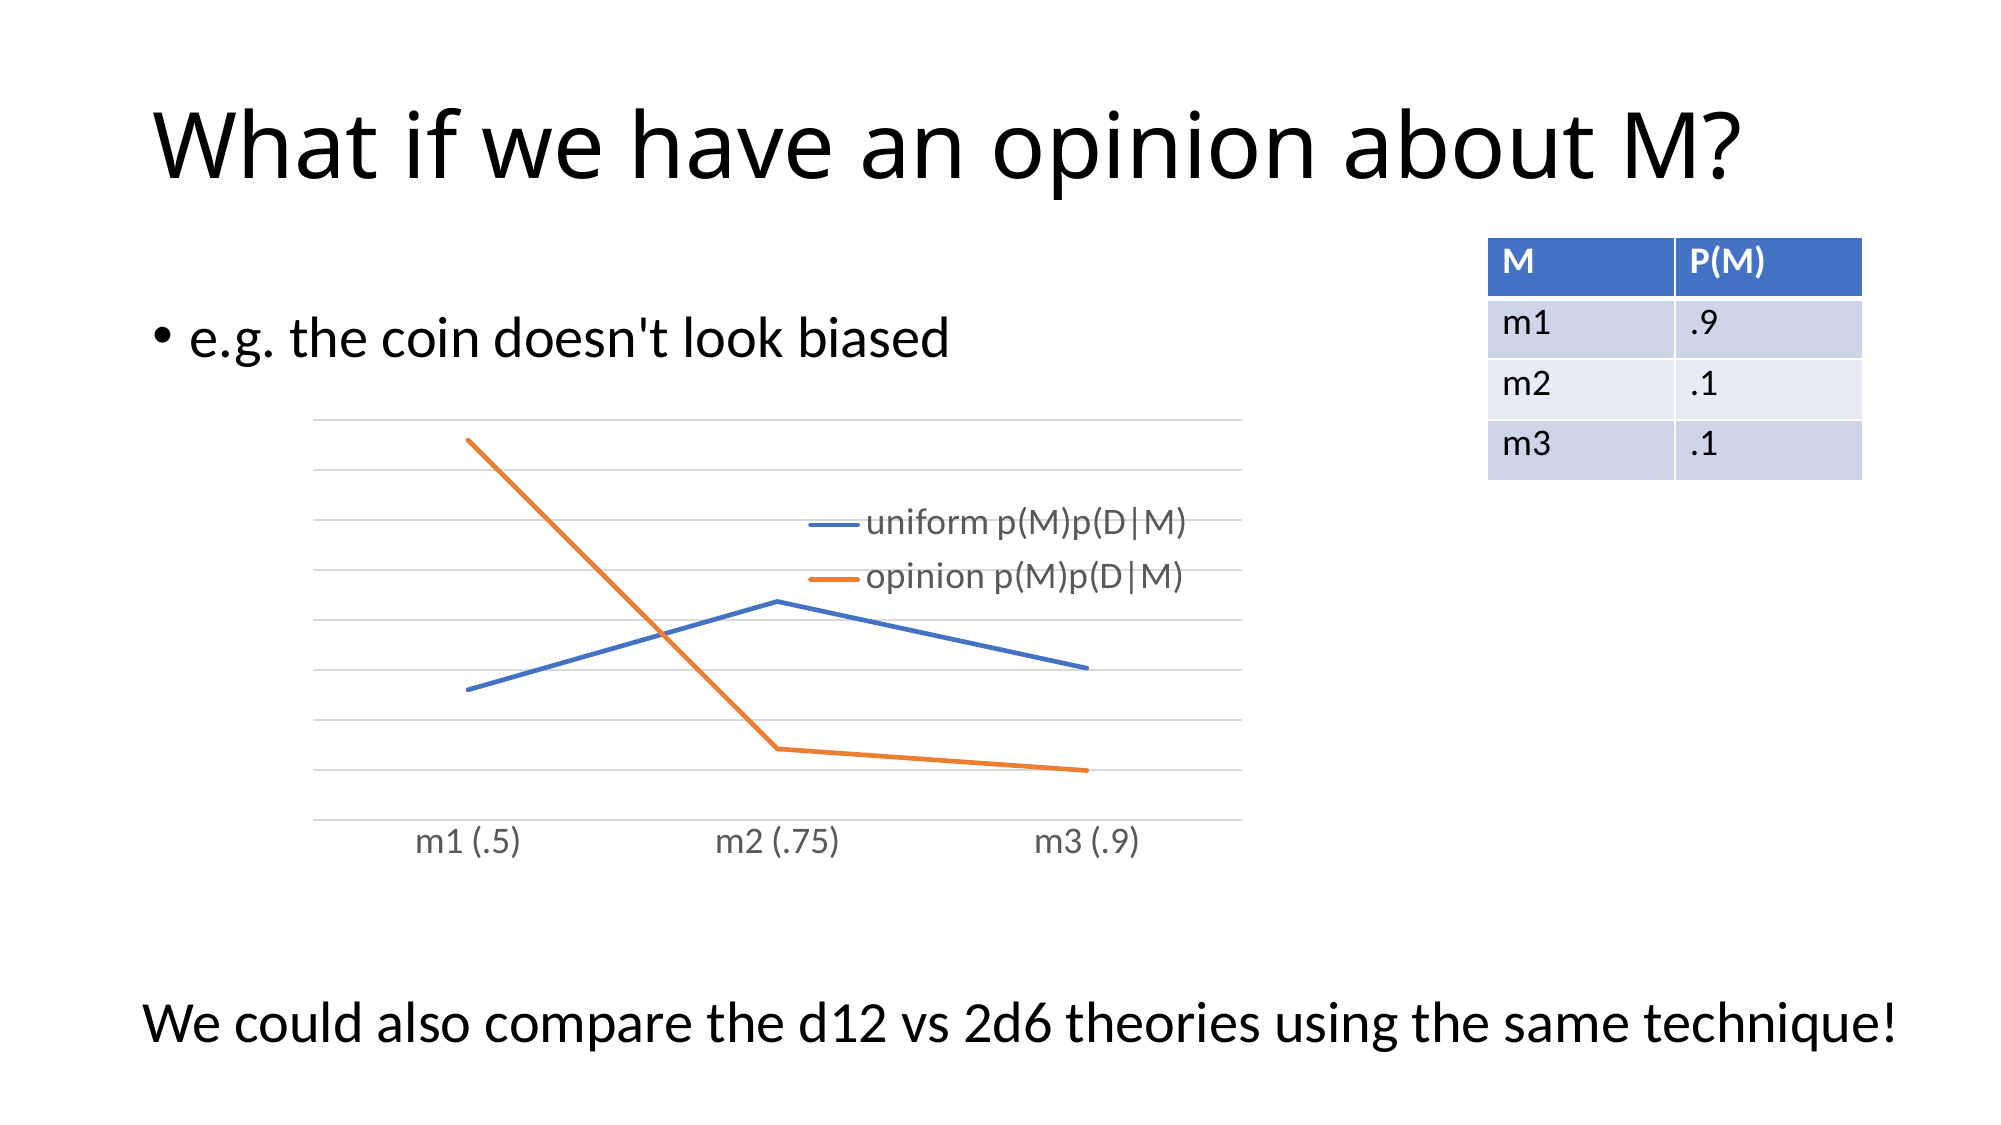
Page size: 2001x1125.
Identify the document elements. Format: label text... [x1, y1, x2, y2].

table_header P(M) [1676, 238, 1862, 296]
table_cell m3 [1488, 421, 1674, 480]
title What if we have an opinion about M? [137, 39, 1863, 258]
list e.g. the coin doesn't look biased [137, 299, 1486, 419]
table_header M [1488, 238, 1674, 296]
table_cell .1 [1676, 360, 1862, 419]
table_cell m2 [1488, 360, 1674, 419]
table_cell .1 [1676, 421, 1862, 480]
chart [312, 419, 1250, 916]
text_box We could also compare the d12 vs 2d6 theories using the same technique! [127, 977, 1916, 1062]
table_cell m1 [1488, 301, 1674, 358]
table_cell .9 [1676, 301, 1862, 358]
